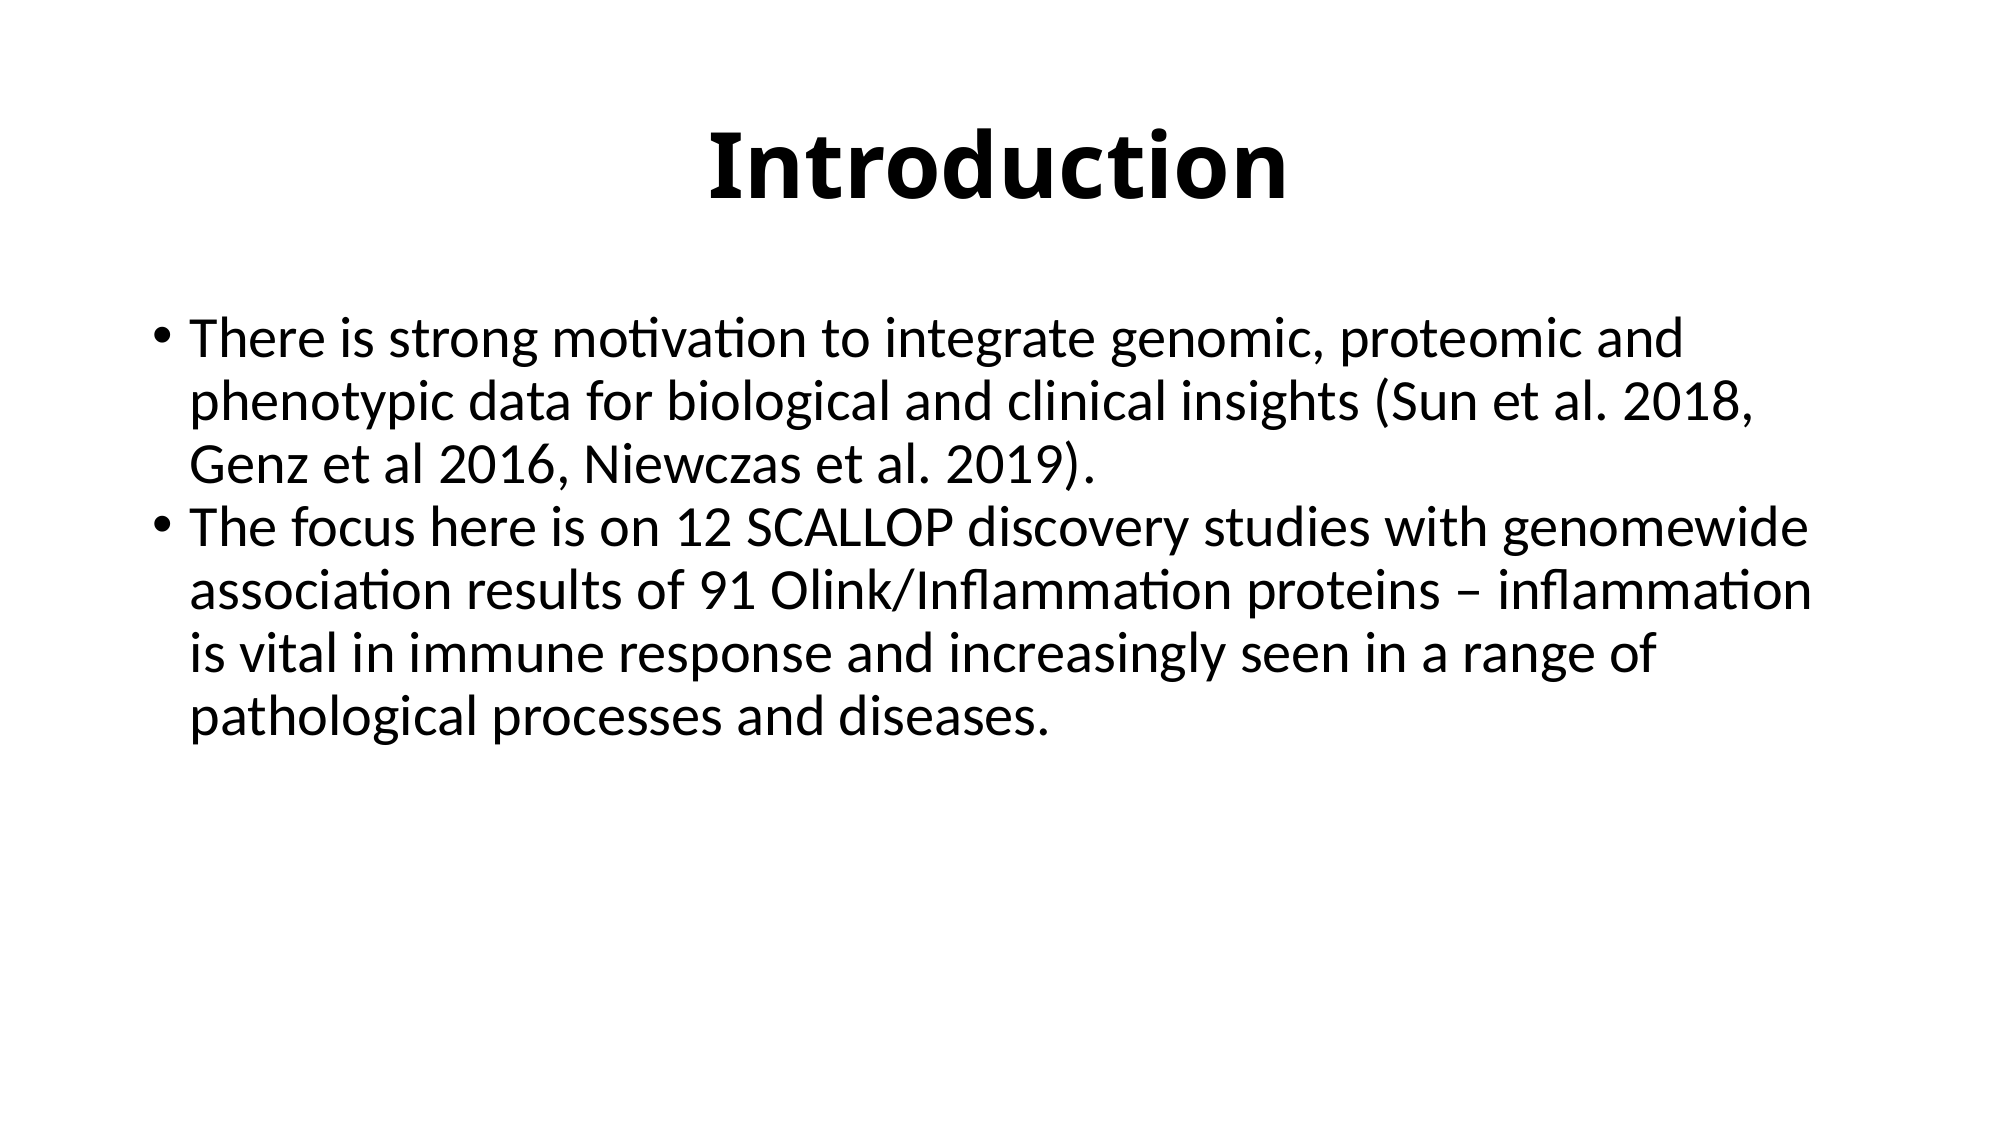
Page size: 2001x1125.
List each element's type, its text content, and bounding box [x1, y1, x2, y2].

list There is strong motivation to integrate genomic, proteomic and phenotypic data for biological and clinical insights (Sun et al. 2018, Genz et al 2016, Niewczas et al. 2019). The focus here is on 12 SCALLOP discovery studies with genomewide association results of 91 Olink/Inflammation proteins – inflammation is vital in immune response and increasingly seen in a range of pathological processes and diseases. [137, 299, 1863, 1014]
title Introduction [137, 59, 1863, 278]
